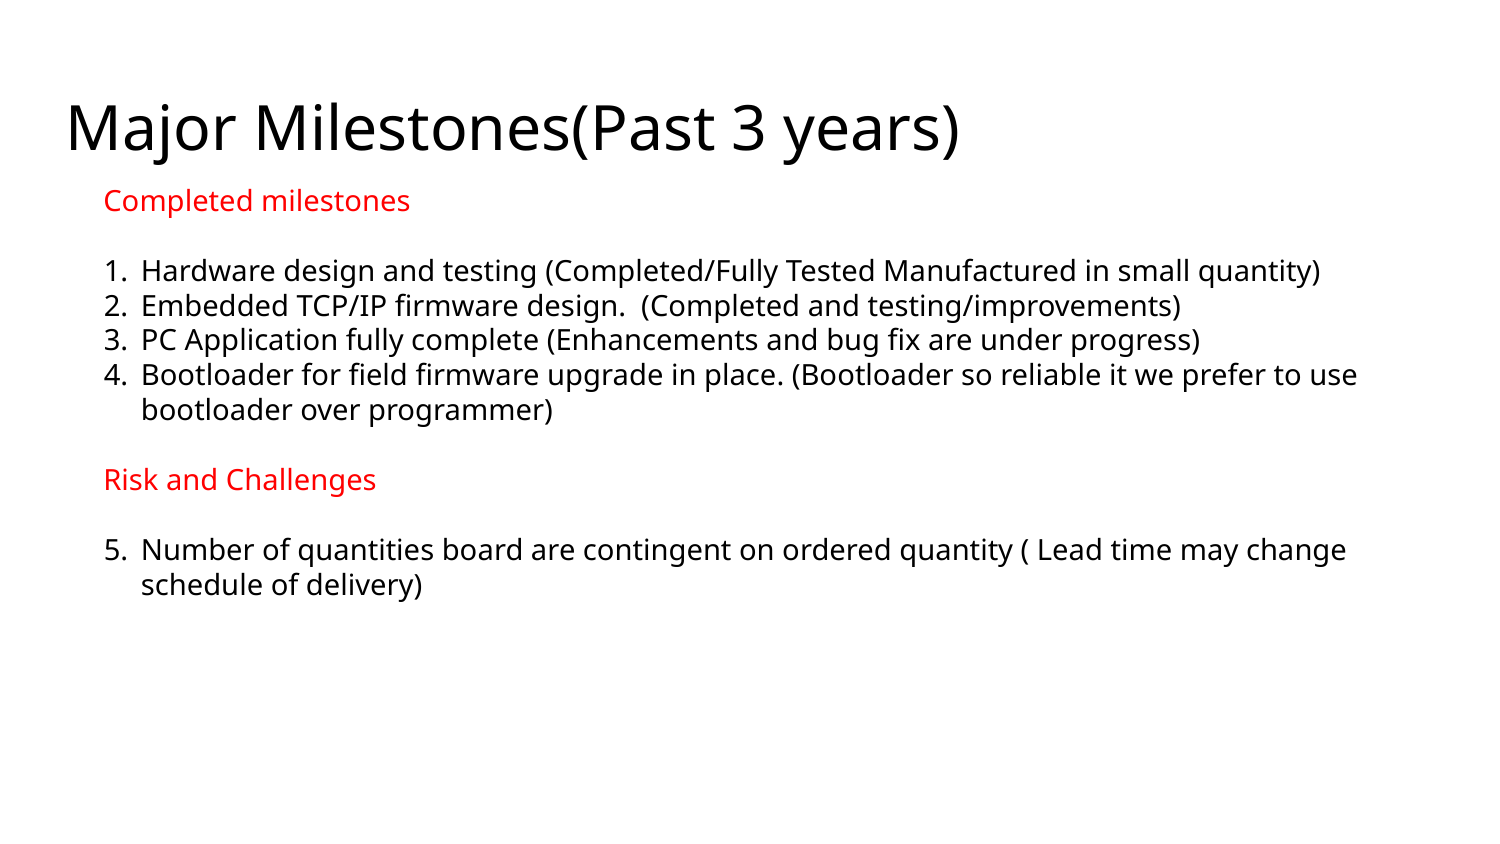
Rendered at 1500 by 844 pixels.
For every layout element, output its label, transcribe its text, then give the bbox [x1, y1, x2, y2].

text_box Major Milestones(Past 3 years) [51, 72, 1449, 166]
text_box Completed milestones Hardware design and testing (Completed/Fully Tested Manufactured in small quantity) Embedded TCP/IP firmware design. (Completed and testing/improvements) PC Application fully complete (Enhancements and bug fix are under progress) Bootloader for field firmware upgrade in place. (Bootloader so reliable it we prefer to use bootloader over programmer) Risk and Challenges Number of quantities board are contingent on ordered quantity ( Lead time may change schedule of delivery) [51, 166, 1449, 749]
